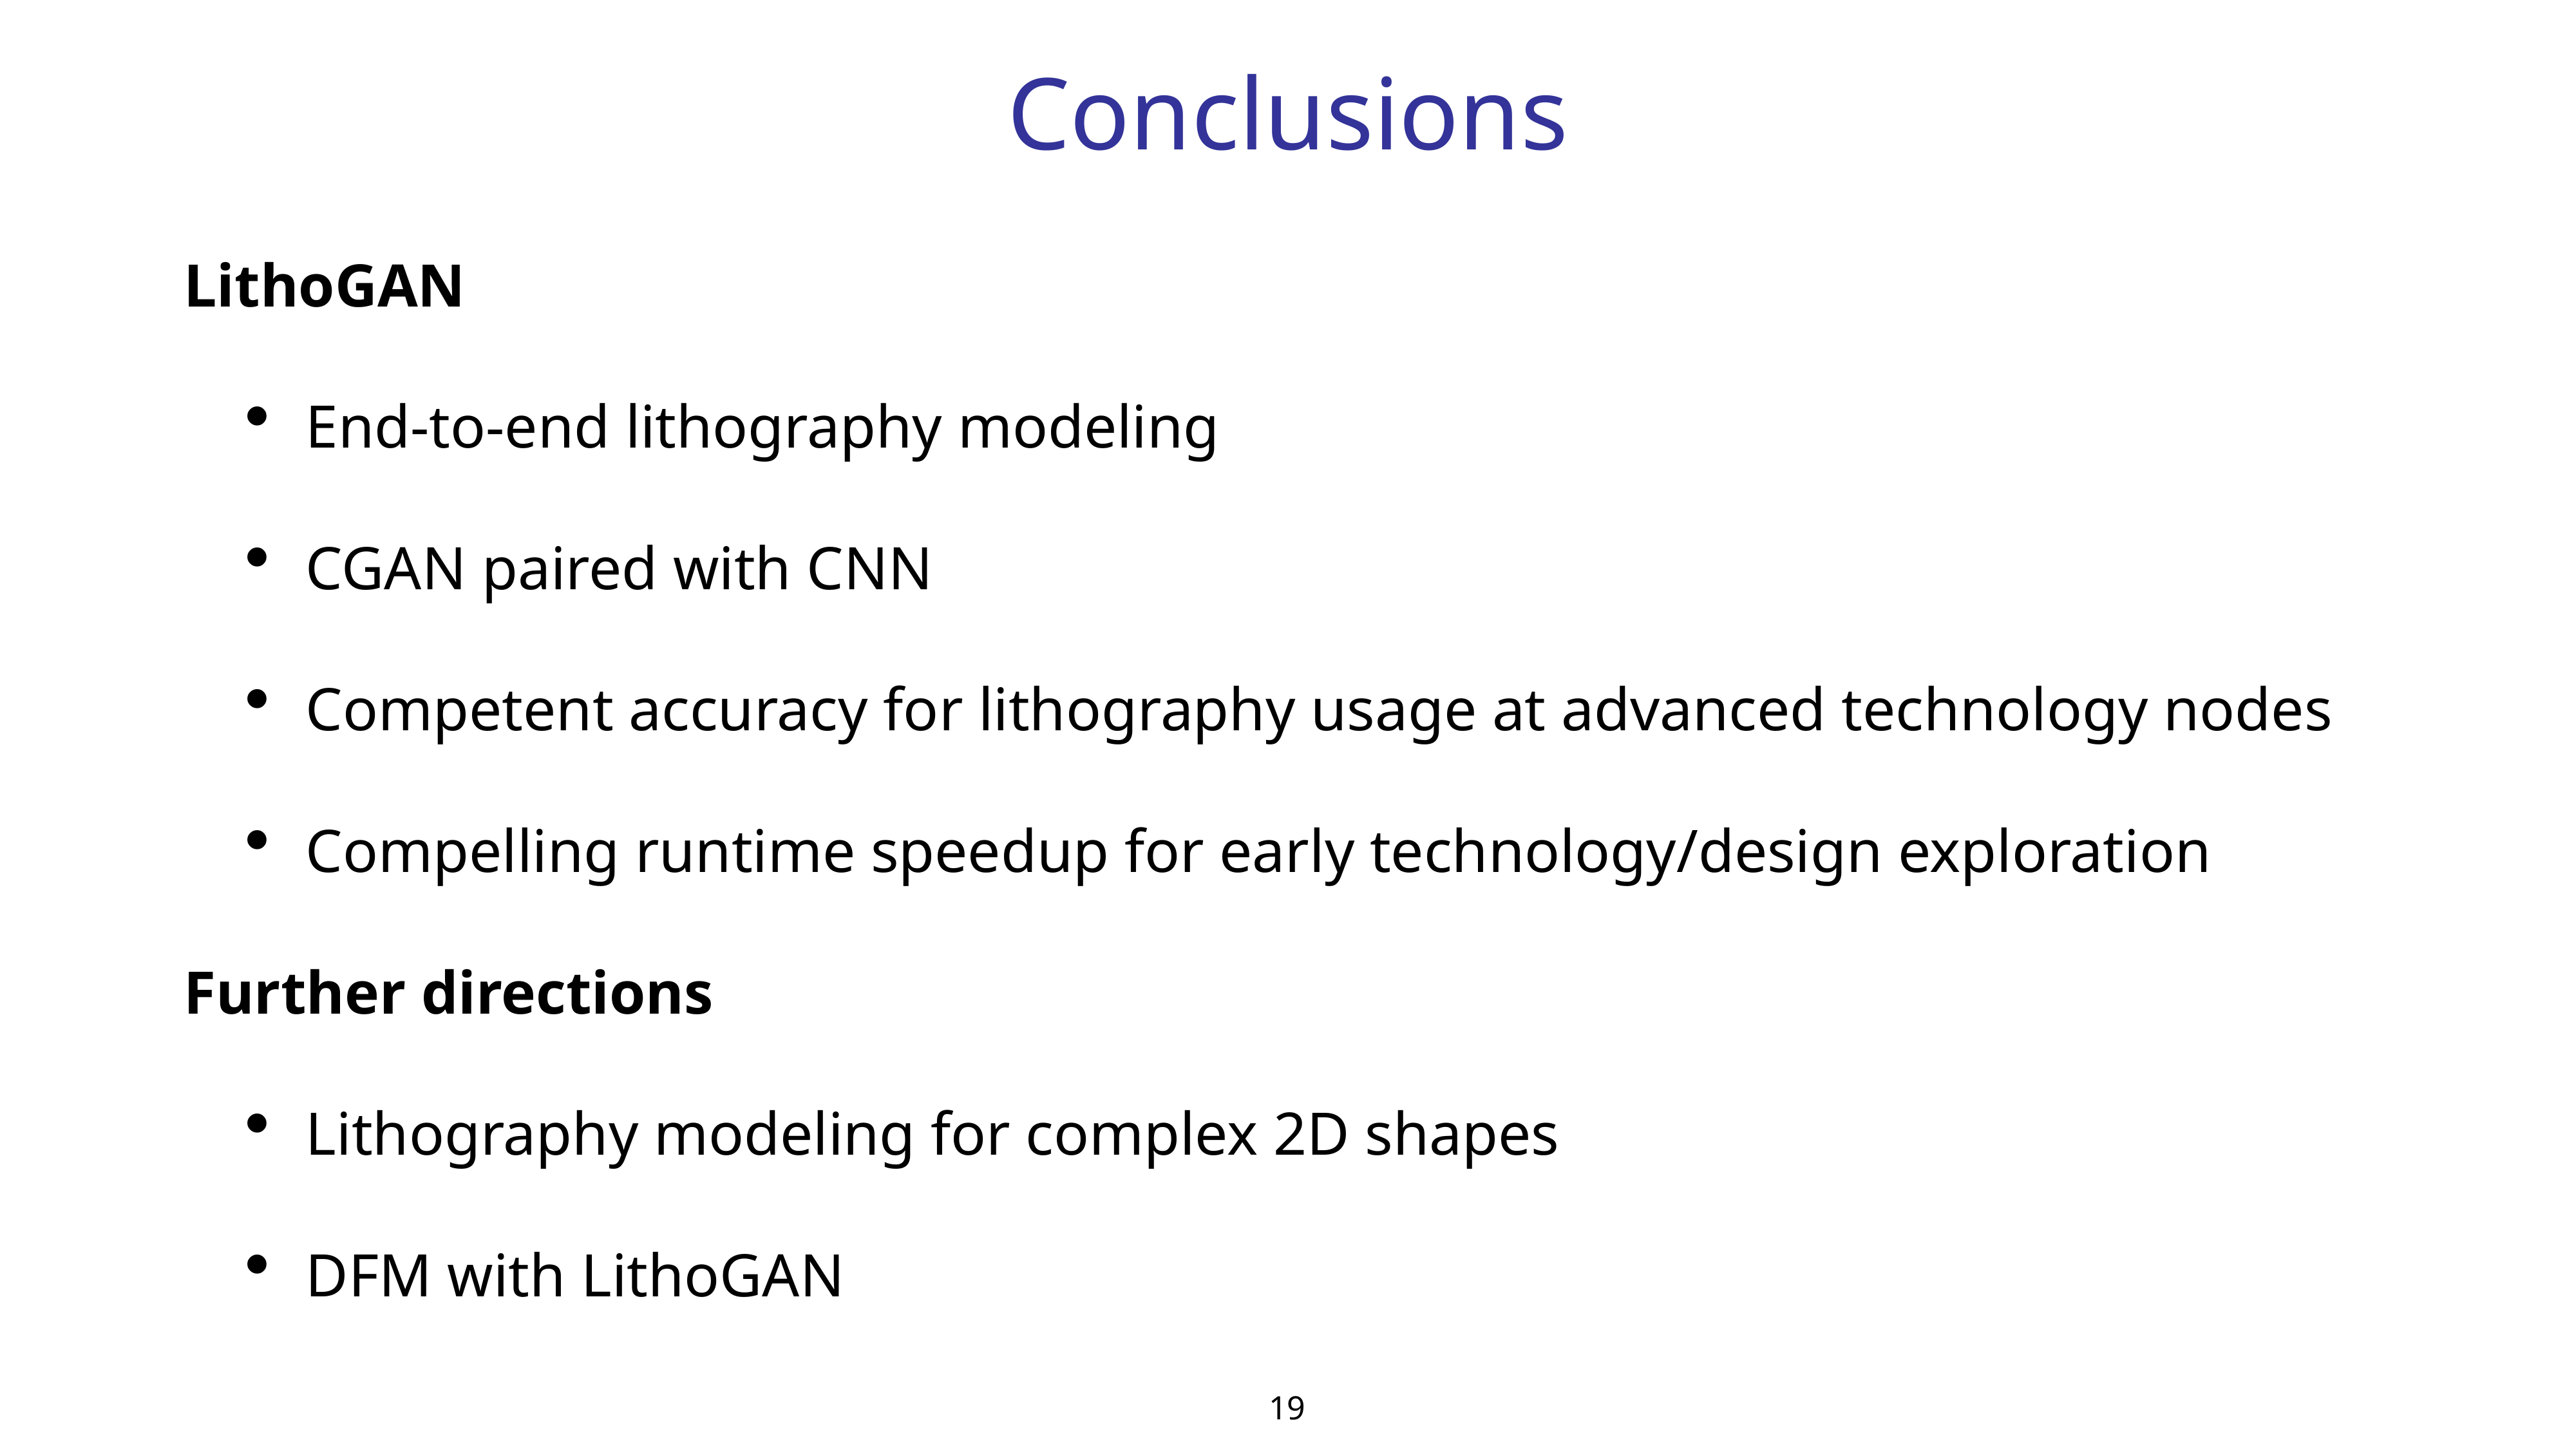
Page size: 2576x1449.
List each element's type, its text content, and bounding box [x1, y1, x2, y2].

slide_number 19 [1263, 1381, 1312, 1431]
list LithoGAN End-to-end lithography modeling CGAN paired with CNN Competent accuracy for lithography usage at advanced technology nodes Compelling runtime speedup for early technology/design exploration Further directions Lithography modeling for complex 2D shapes DFM with LithoGAN [178, 241, 2398, 1316]
title Conclusions [178, 34, 2398, 186]
